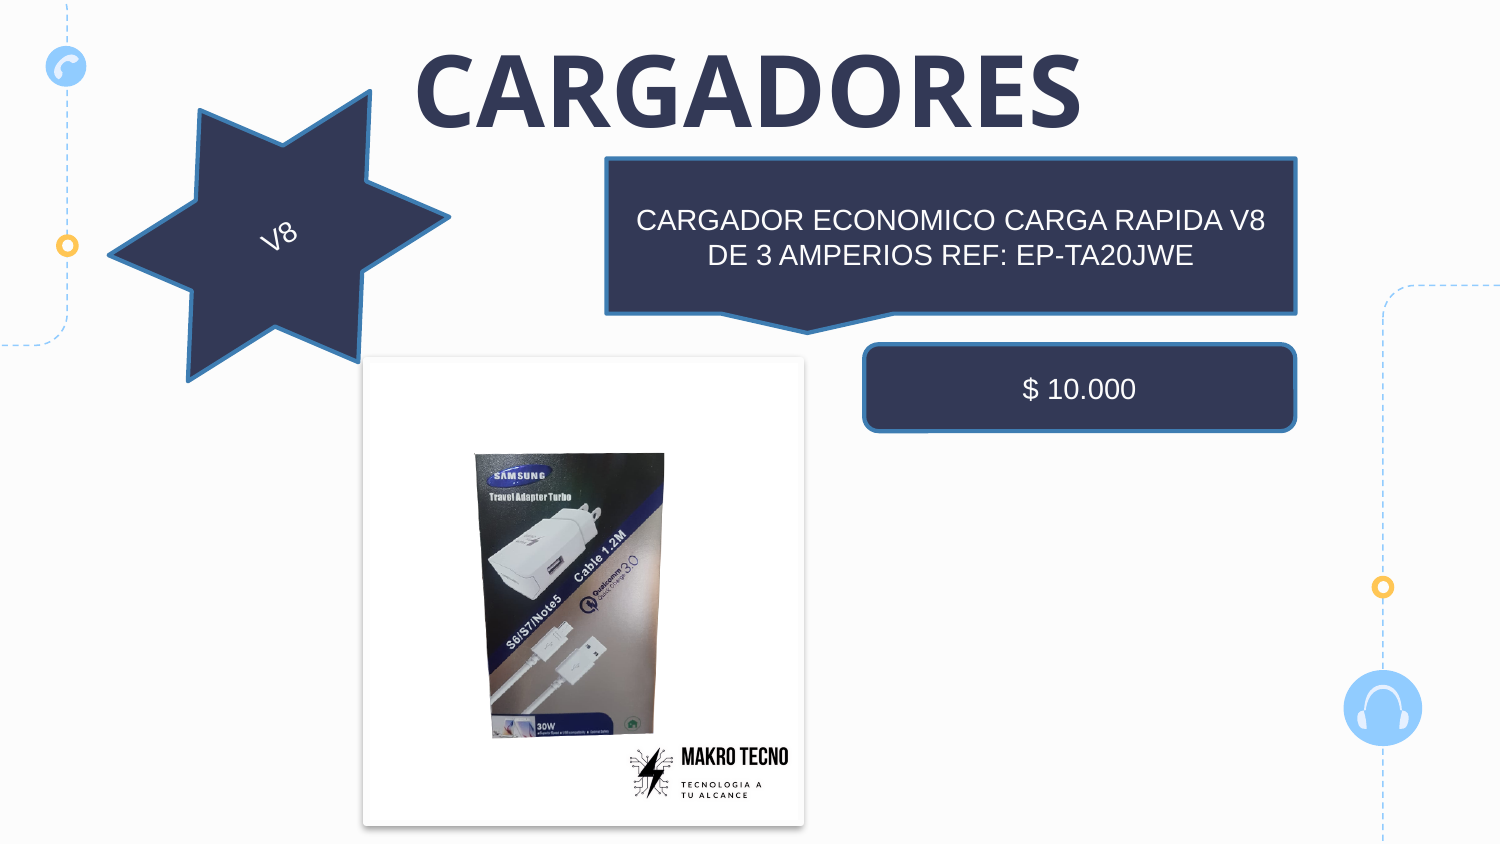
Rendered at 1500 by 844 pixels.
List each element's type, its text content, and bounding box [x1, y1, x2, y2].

text_box $ 10.000 [862, 342, 1298, 434]
picture [402, 410, 838, 844]
text_box V8 [106, 89, 452, 384]
text_box CARGADOR ECONOMICO CARGA RAPIDA V8 DE 3 AMPERIOS REF: EP-TA20JWE [604, 156, 1298, 336]
title CARGADORES [279, 38, 1218, 159]
text_box [363, 357, 804, 826]
